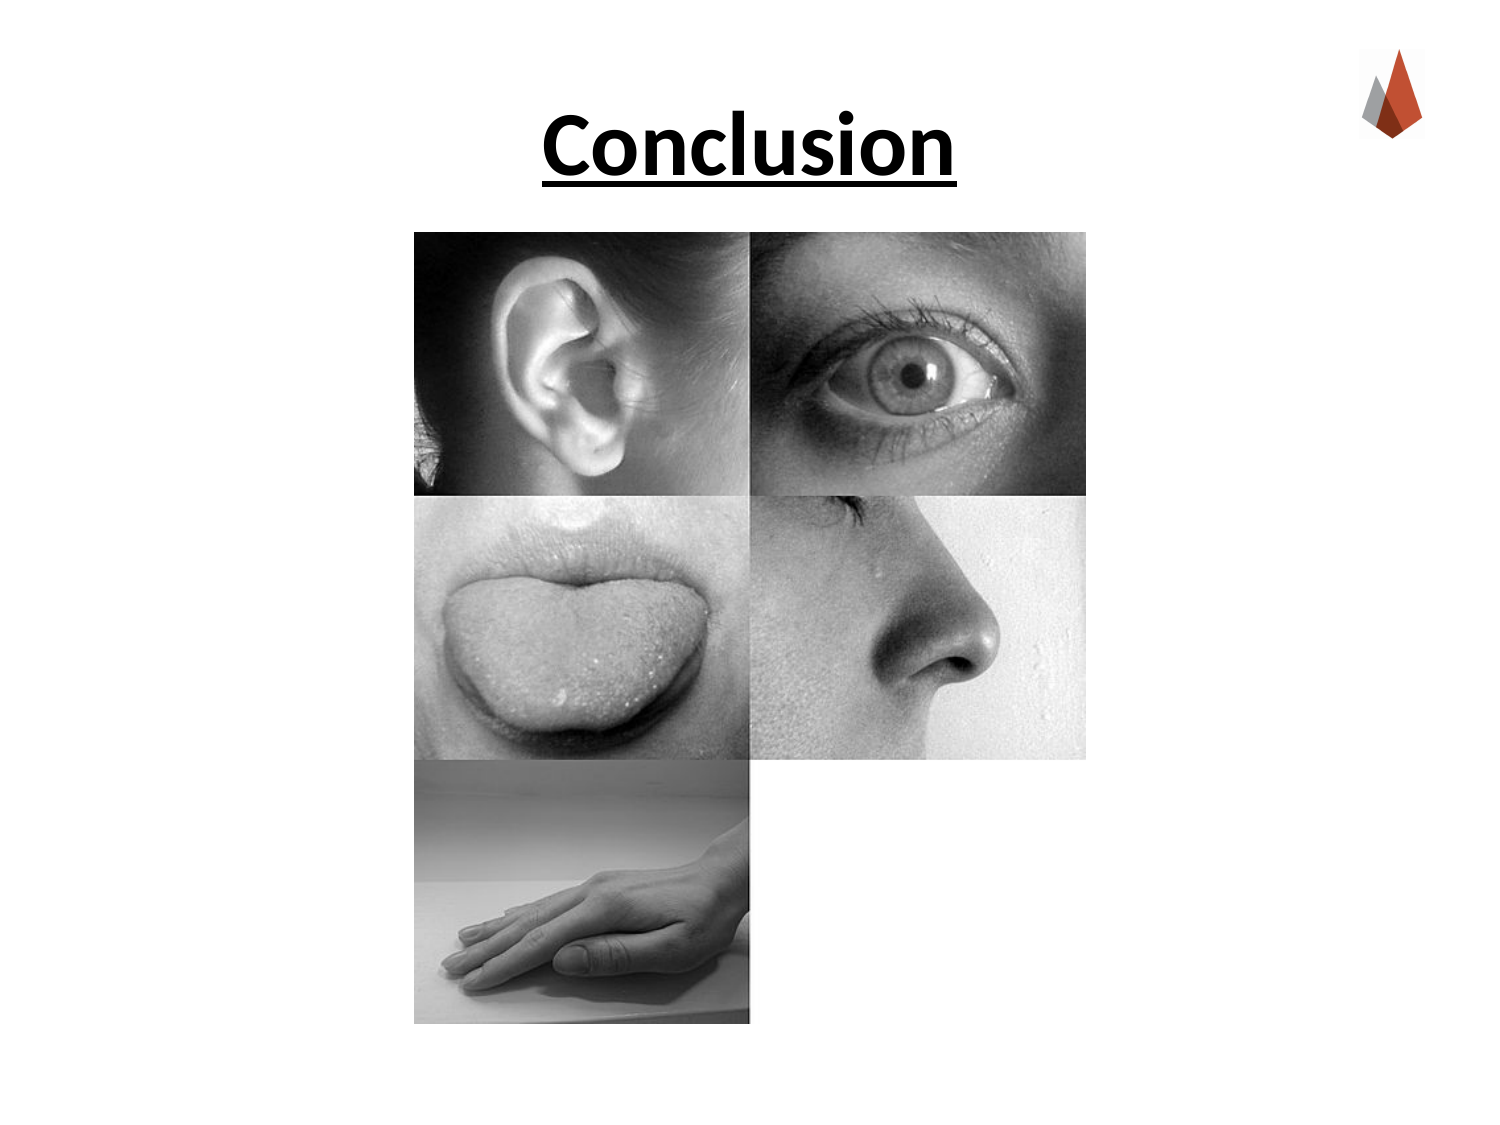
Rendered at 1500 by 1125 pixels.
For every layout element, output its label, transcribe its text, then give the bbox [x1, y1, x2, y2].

title Conclusion [75, 45, 1425, 233]
picture [413, 232, 1086, 1025]
